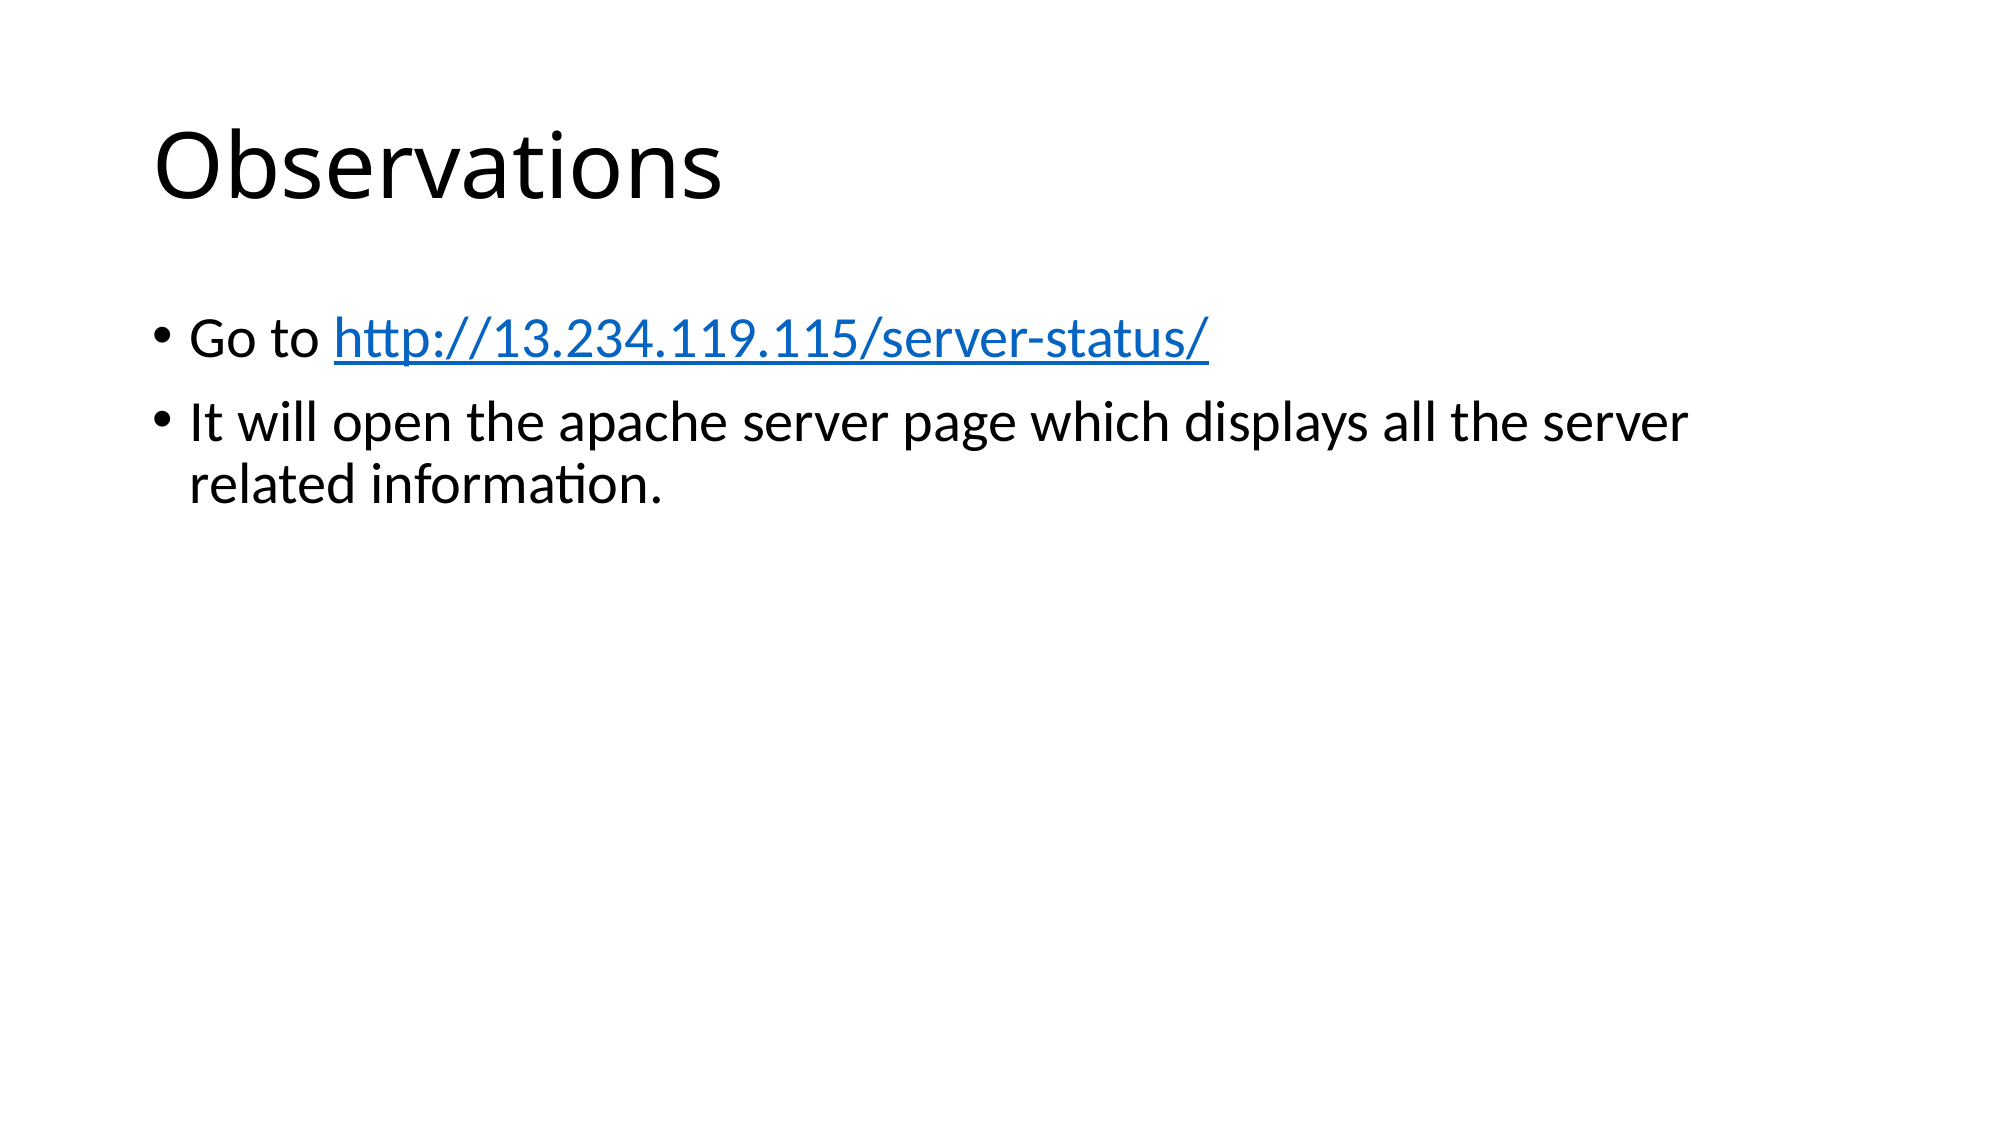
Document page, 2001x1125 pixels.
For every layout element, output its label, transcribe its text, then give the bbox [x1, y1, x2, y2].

list Go to http://13.234.119.115/server-status/ It will open the apache server page which displays all the server related information. [137, 299, 1863, 1014]
title Observations [137, 59, 1863, 278]
